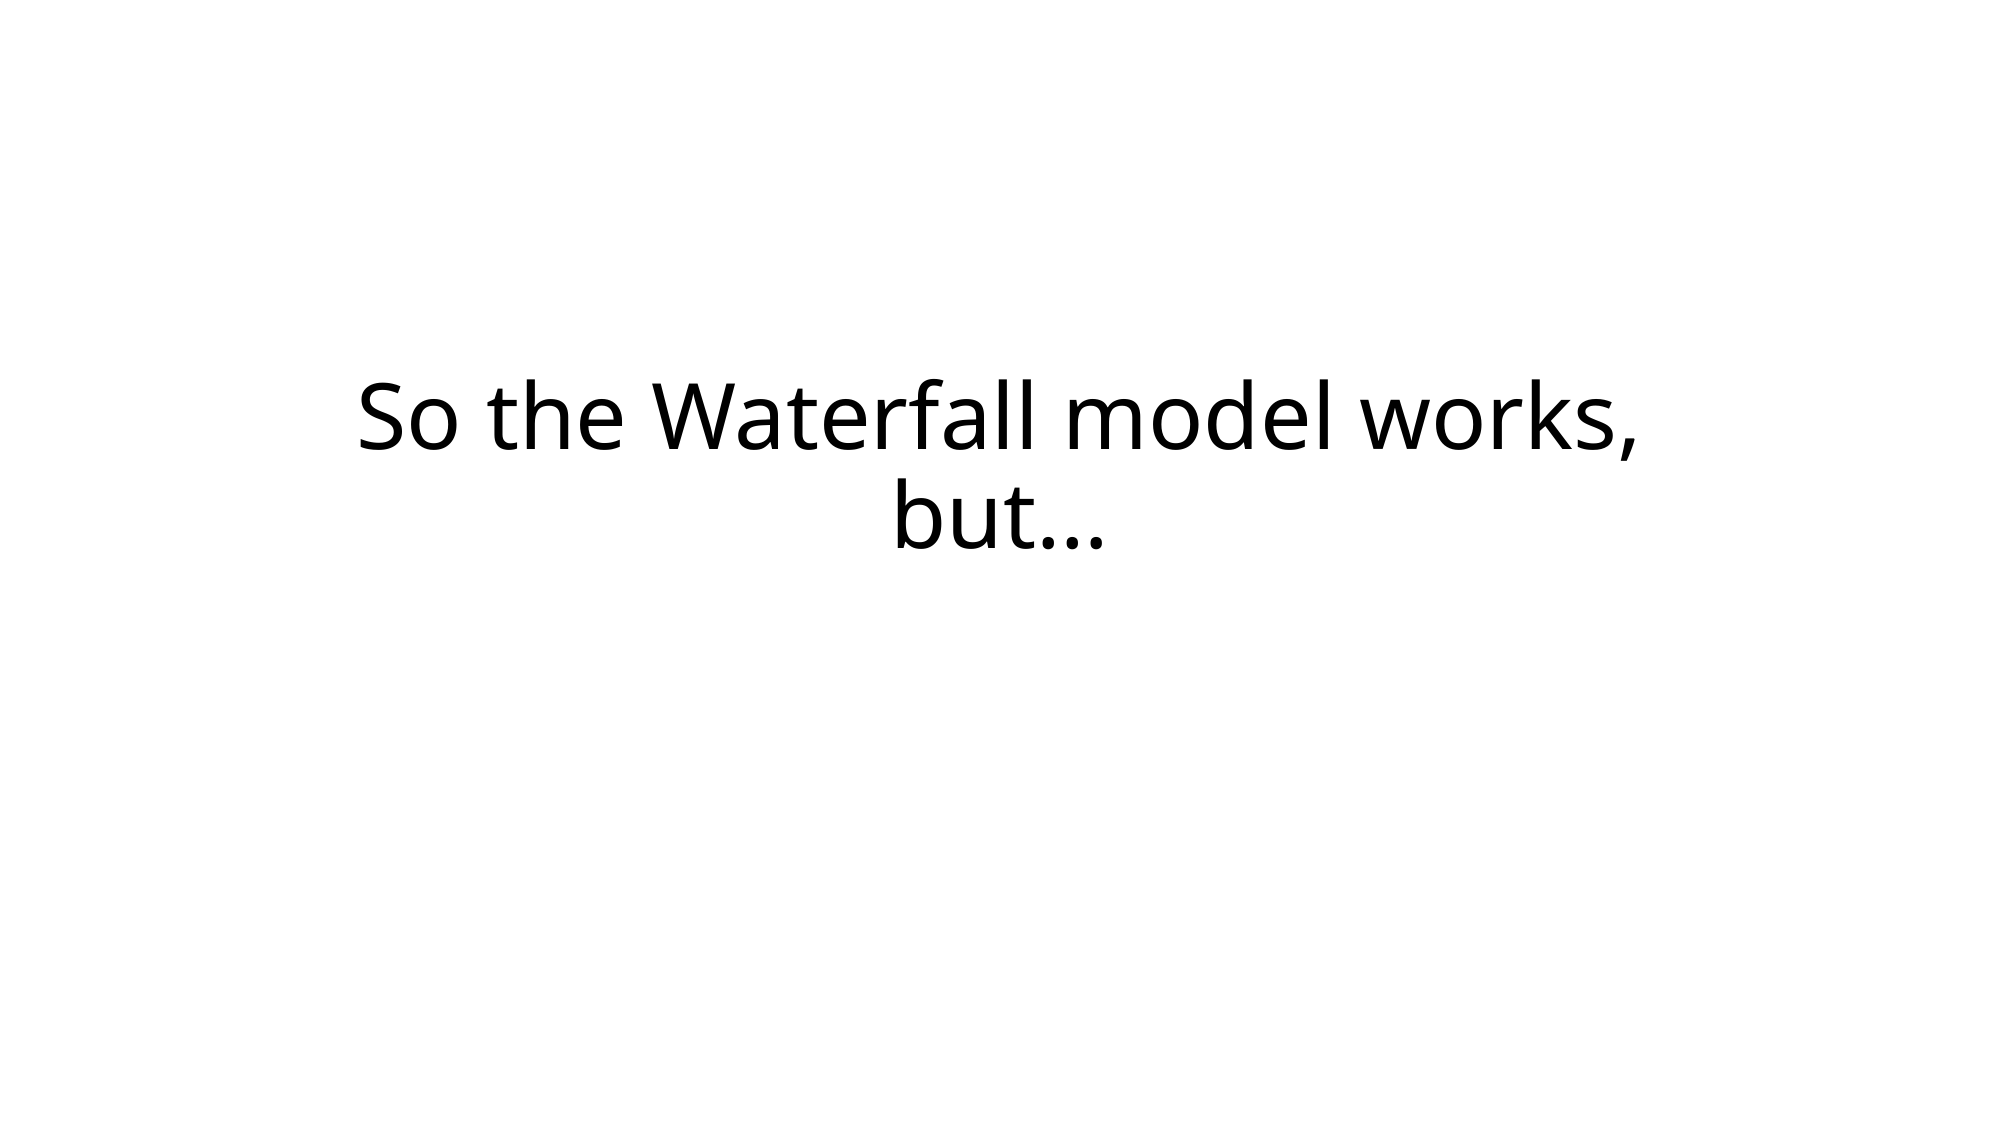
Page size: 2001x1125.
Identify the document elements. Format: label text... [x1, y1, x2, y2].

title So the Waterfall model works, but… [249, 184, 1750, 576]
